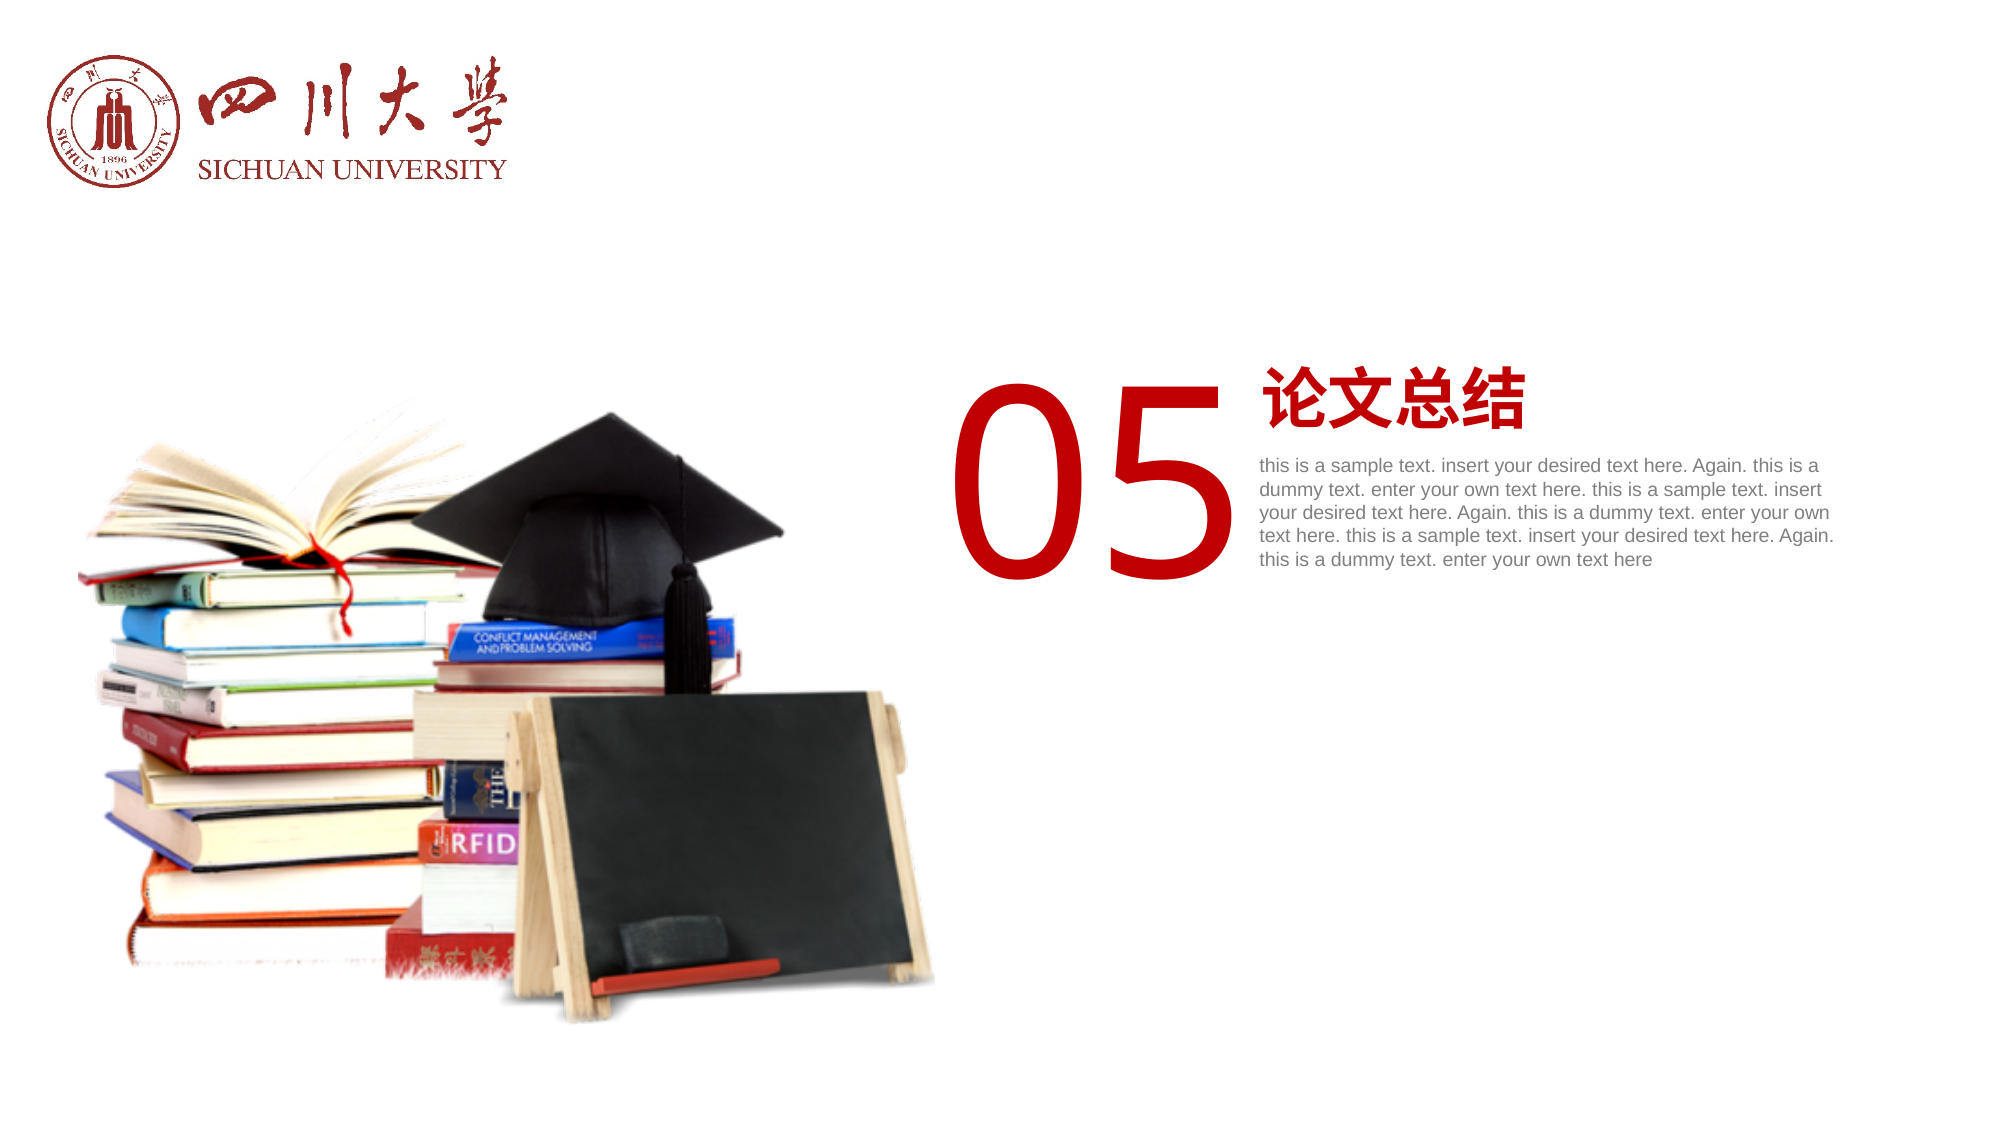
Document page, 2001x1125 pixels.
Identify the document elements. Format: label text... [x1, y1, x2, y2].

picture [78, 372, 935, 1033]
text_box 05 [927, 303, 1262, 638]
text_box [1244, 349, 1850, 579]
picture [47, 55, 507, 188]
